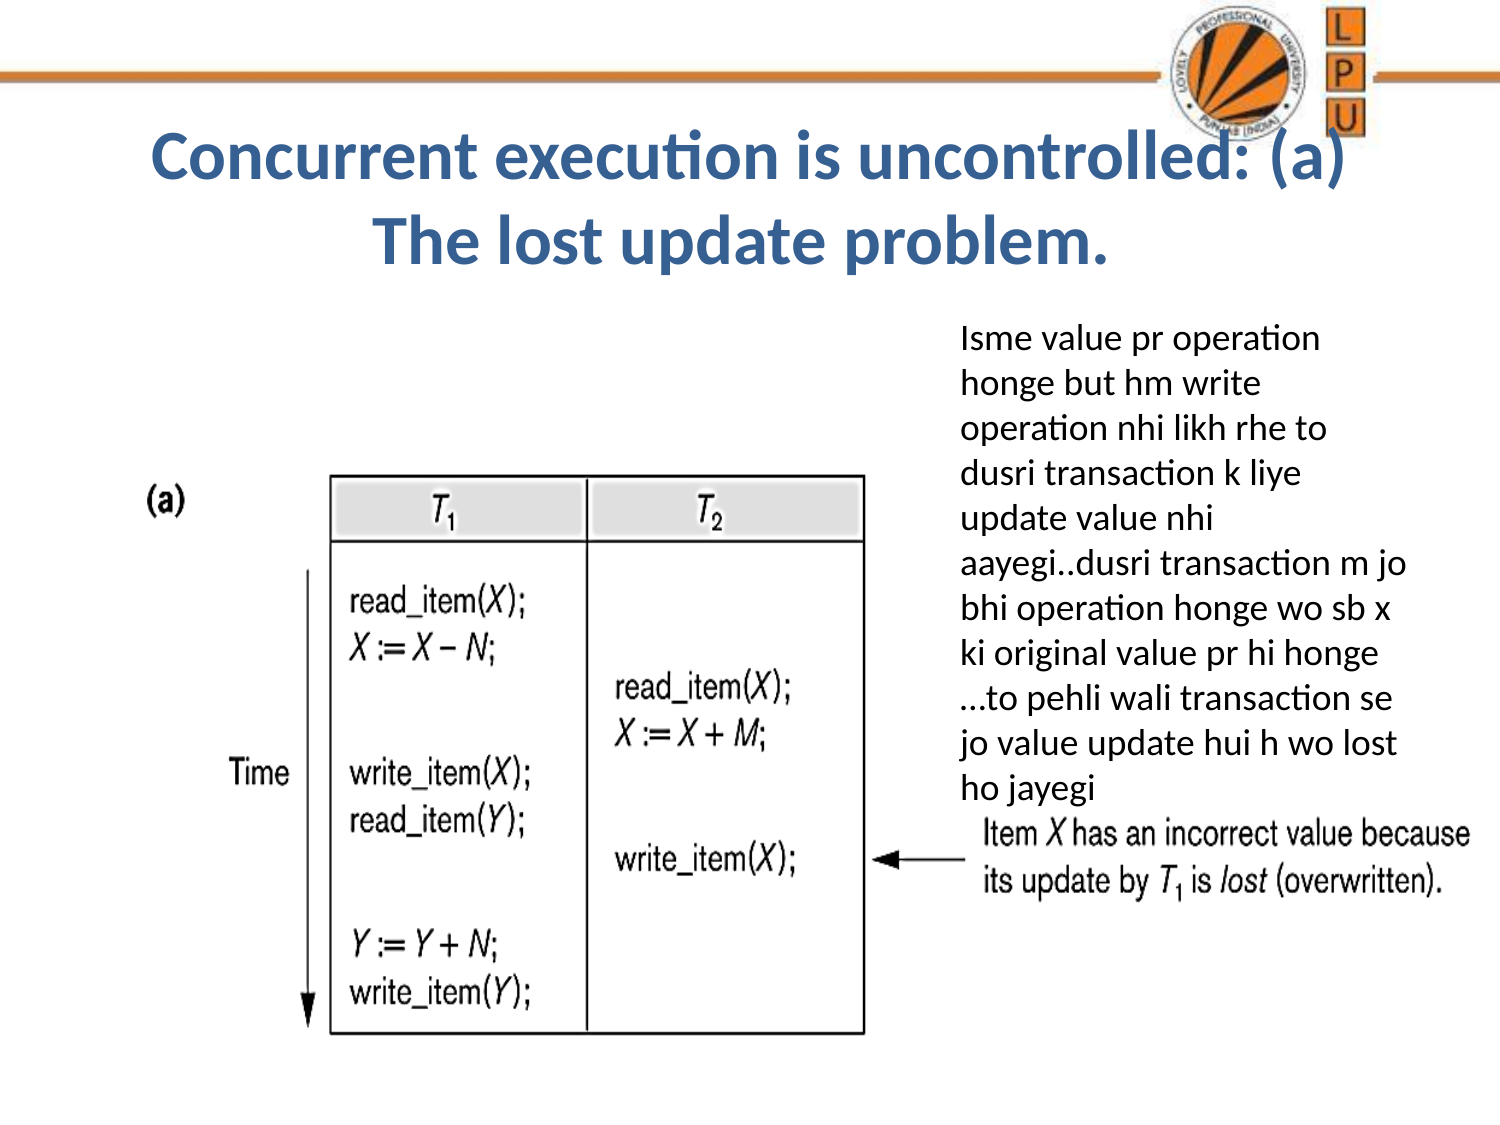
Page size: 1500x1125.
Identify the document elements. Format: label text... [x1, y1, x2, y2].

picture [0, 0, 1500, 1125]
title Concurrent execution is uncontrolled: (a) The lost update problem. [75, 99, 1425, 288]
text_box Isme value pr operation honge but hm write operation nhi likh rhe to dusri transaction k liye update value nhi aayegi..dusri transaction m jo bhi operation honge wo sb x ki original value pr hi honge …to pehli wali transaction se jo value update hui h wo lost ho jayegi [945, 304, 1426, 423]
